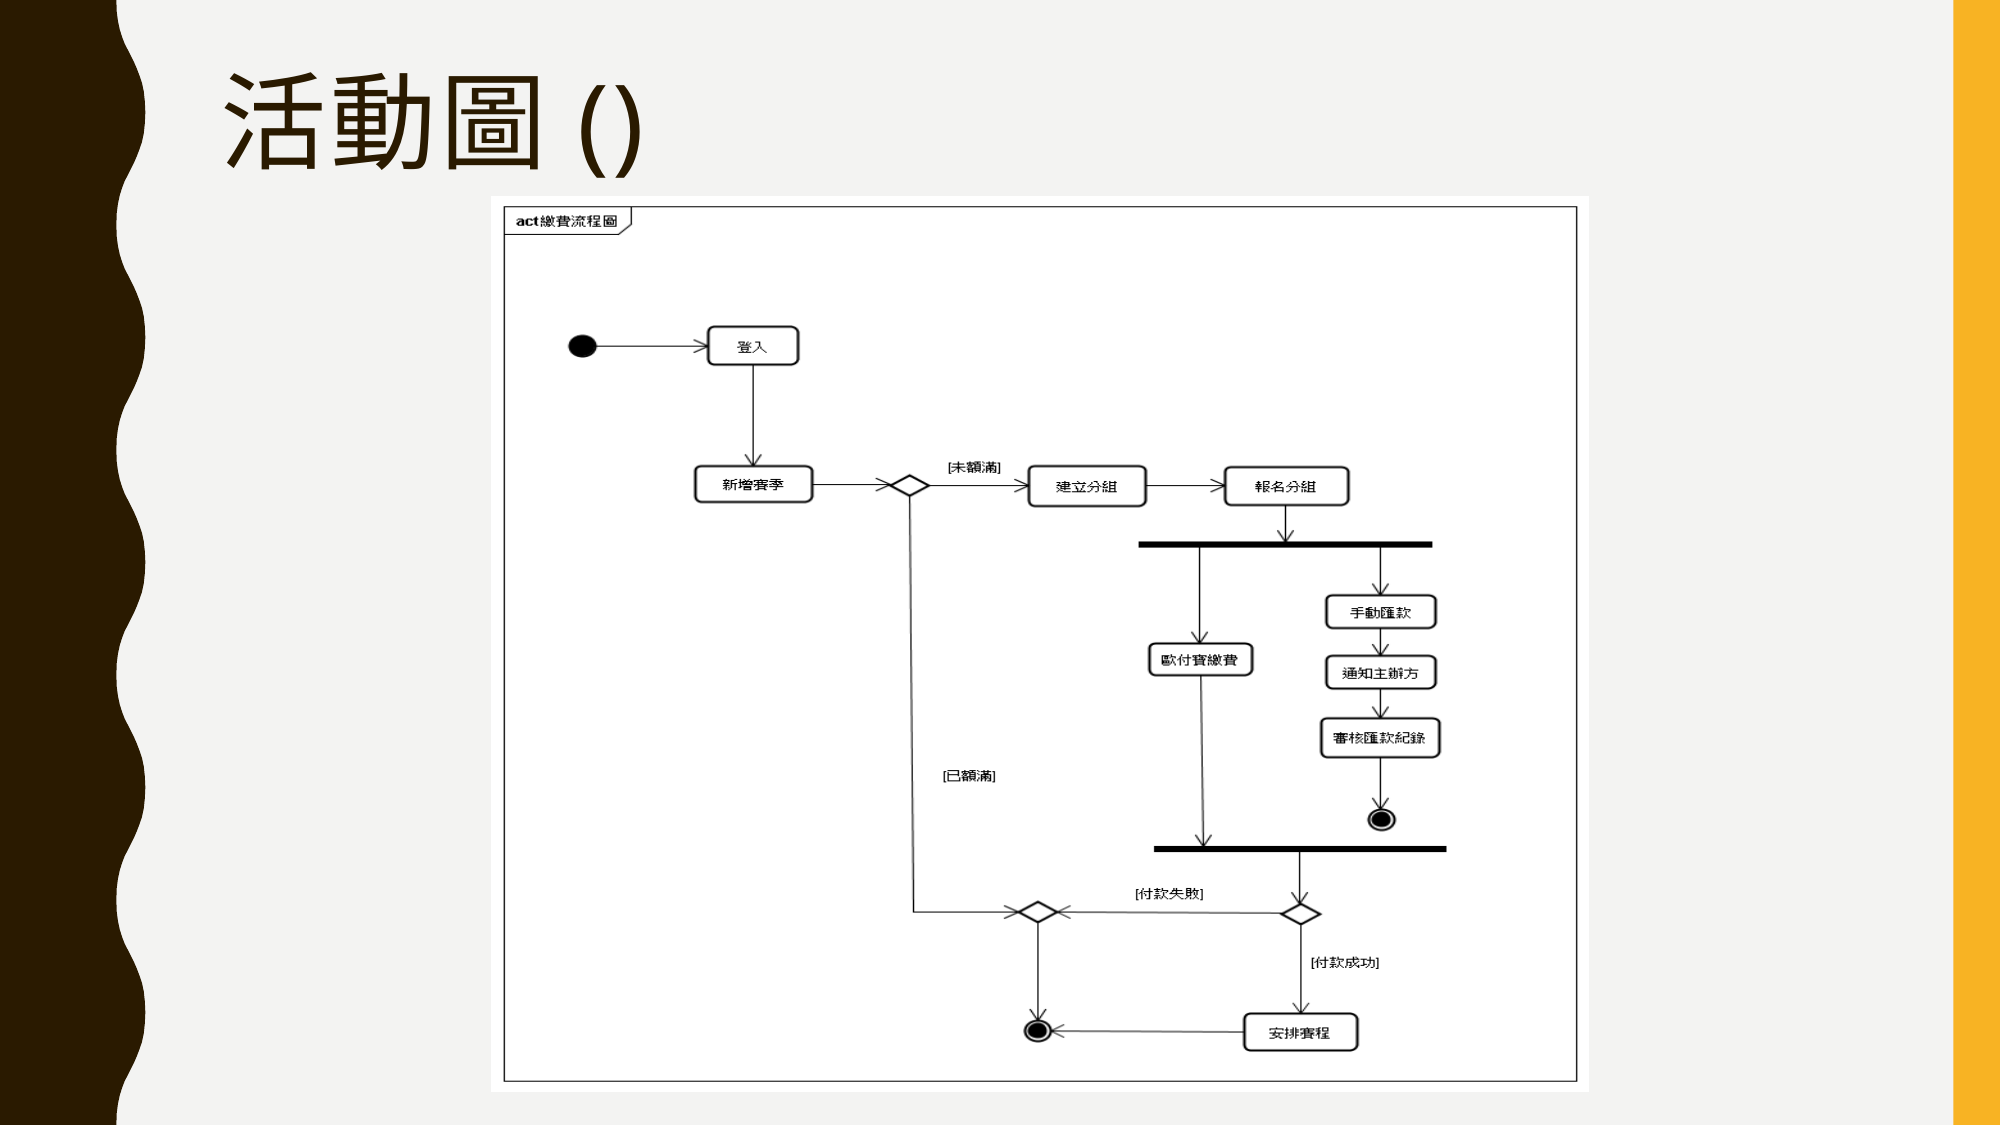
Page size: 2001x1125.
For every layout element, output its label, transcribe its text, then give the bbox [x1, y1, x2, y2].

title 活動圖() [205, 62, 1875, 308]
picture [491, 196, 1589, 1092]
